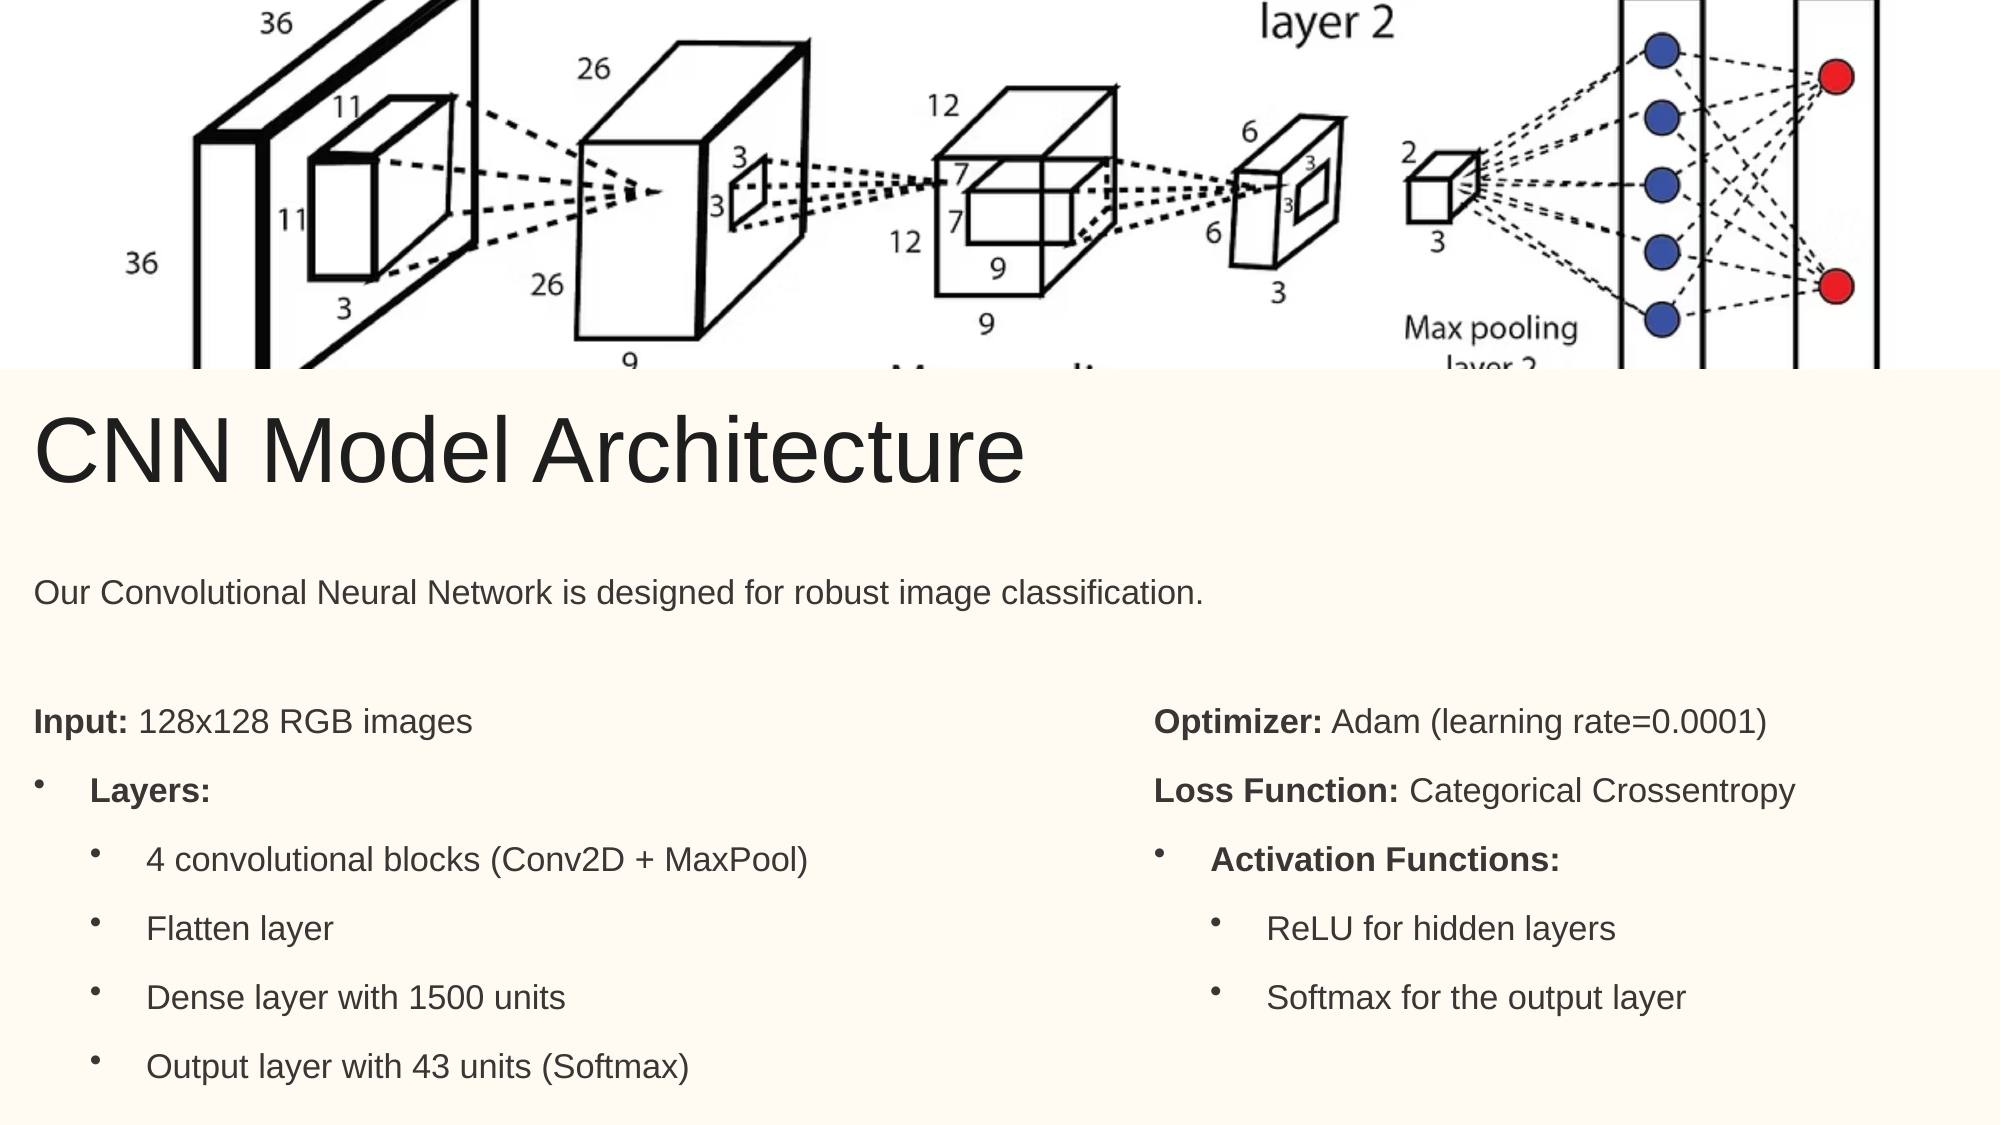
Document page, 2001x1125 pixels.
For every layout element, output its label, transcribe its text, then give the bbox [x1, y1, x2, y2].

picture [0, 0, 2000, 369]
text_box Our Convolutional Neural Network is designed for robust image classification. [33, 555, 2000, 612]
text_box Activation Functions: [1154, 821, 2000, 879]
text_box Optimizer: Adam (learning rate=0.0001) [1154, 683, 2000, 741]
text_box Dense layer with 1500 units [33, 959, 1067, 1017]
text_box ReLU for hidden layers [1154, 890, 2000, 948]
text_box Input: 128x128 RGB images [33, 683, 1067, 741]
text_box 4 convolutional blocks (Conv2D + MaxPool) [33, 821, 1067, 879]
text_box Output layer with 43 units (Softmax) [33, 1028, 1067, 1086]
text_box CNN Model Architecture [33, 385, 1187, 503]
text_box Flatten layer [33, 890, 1067, 948]
text_box Layers: [33, 752, 1067, 810]
text_box Loss Function: Categorical Crossentropy [1154, 752, 2000, 810]
text_box Softmax for the output layer [1154, 959, 2000, 1017]
